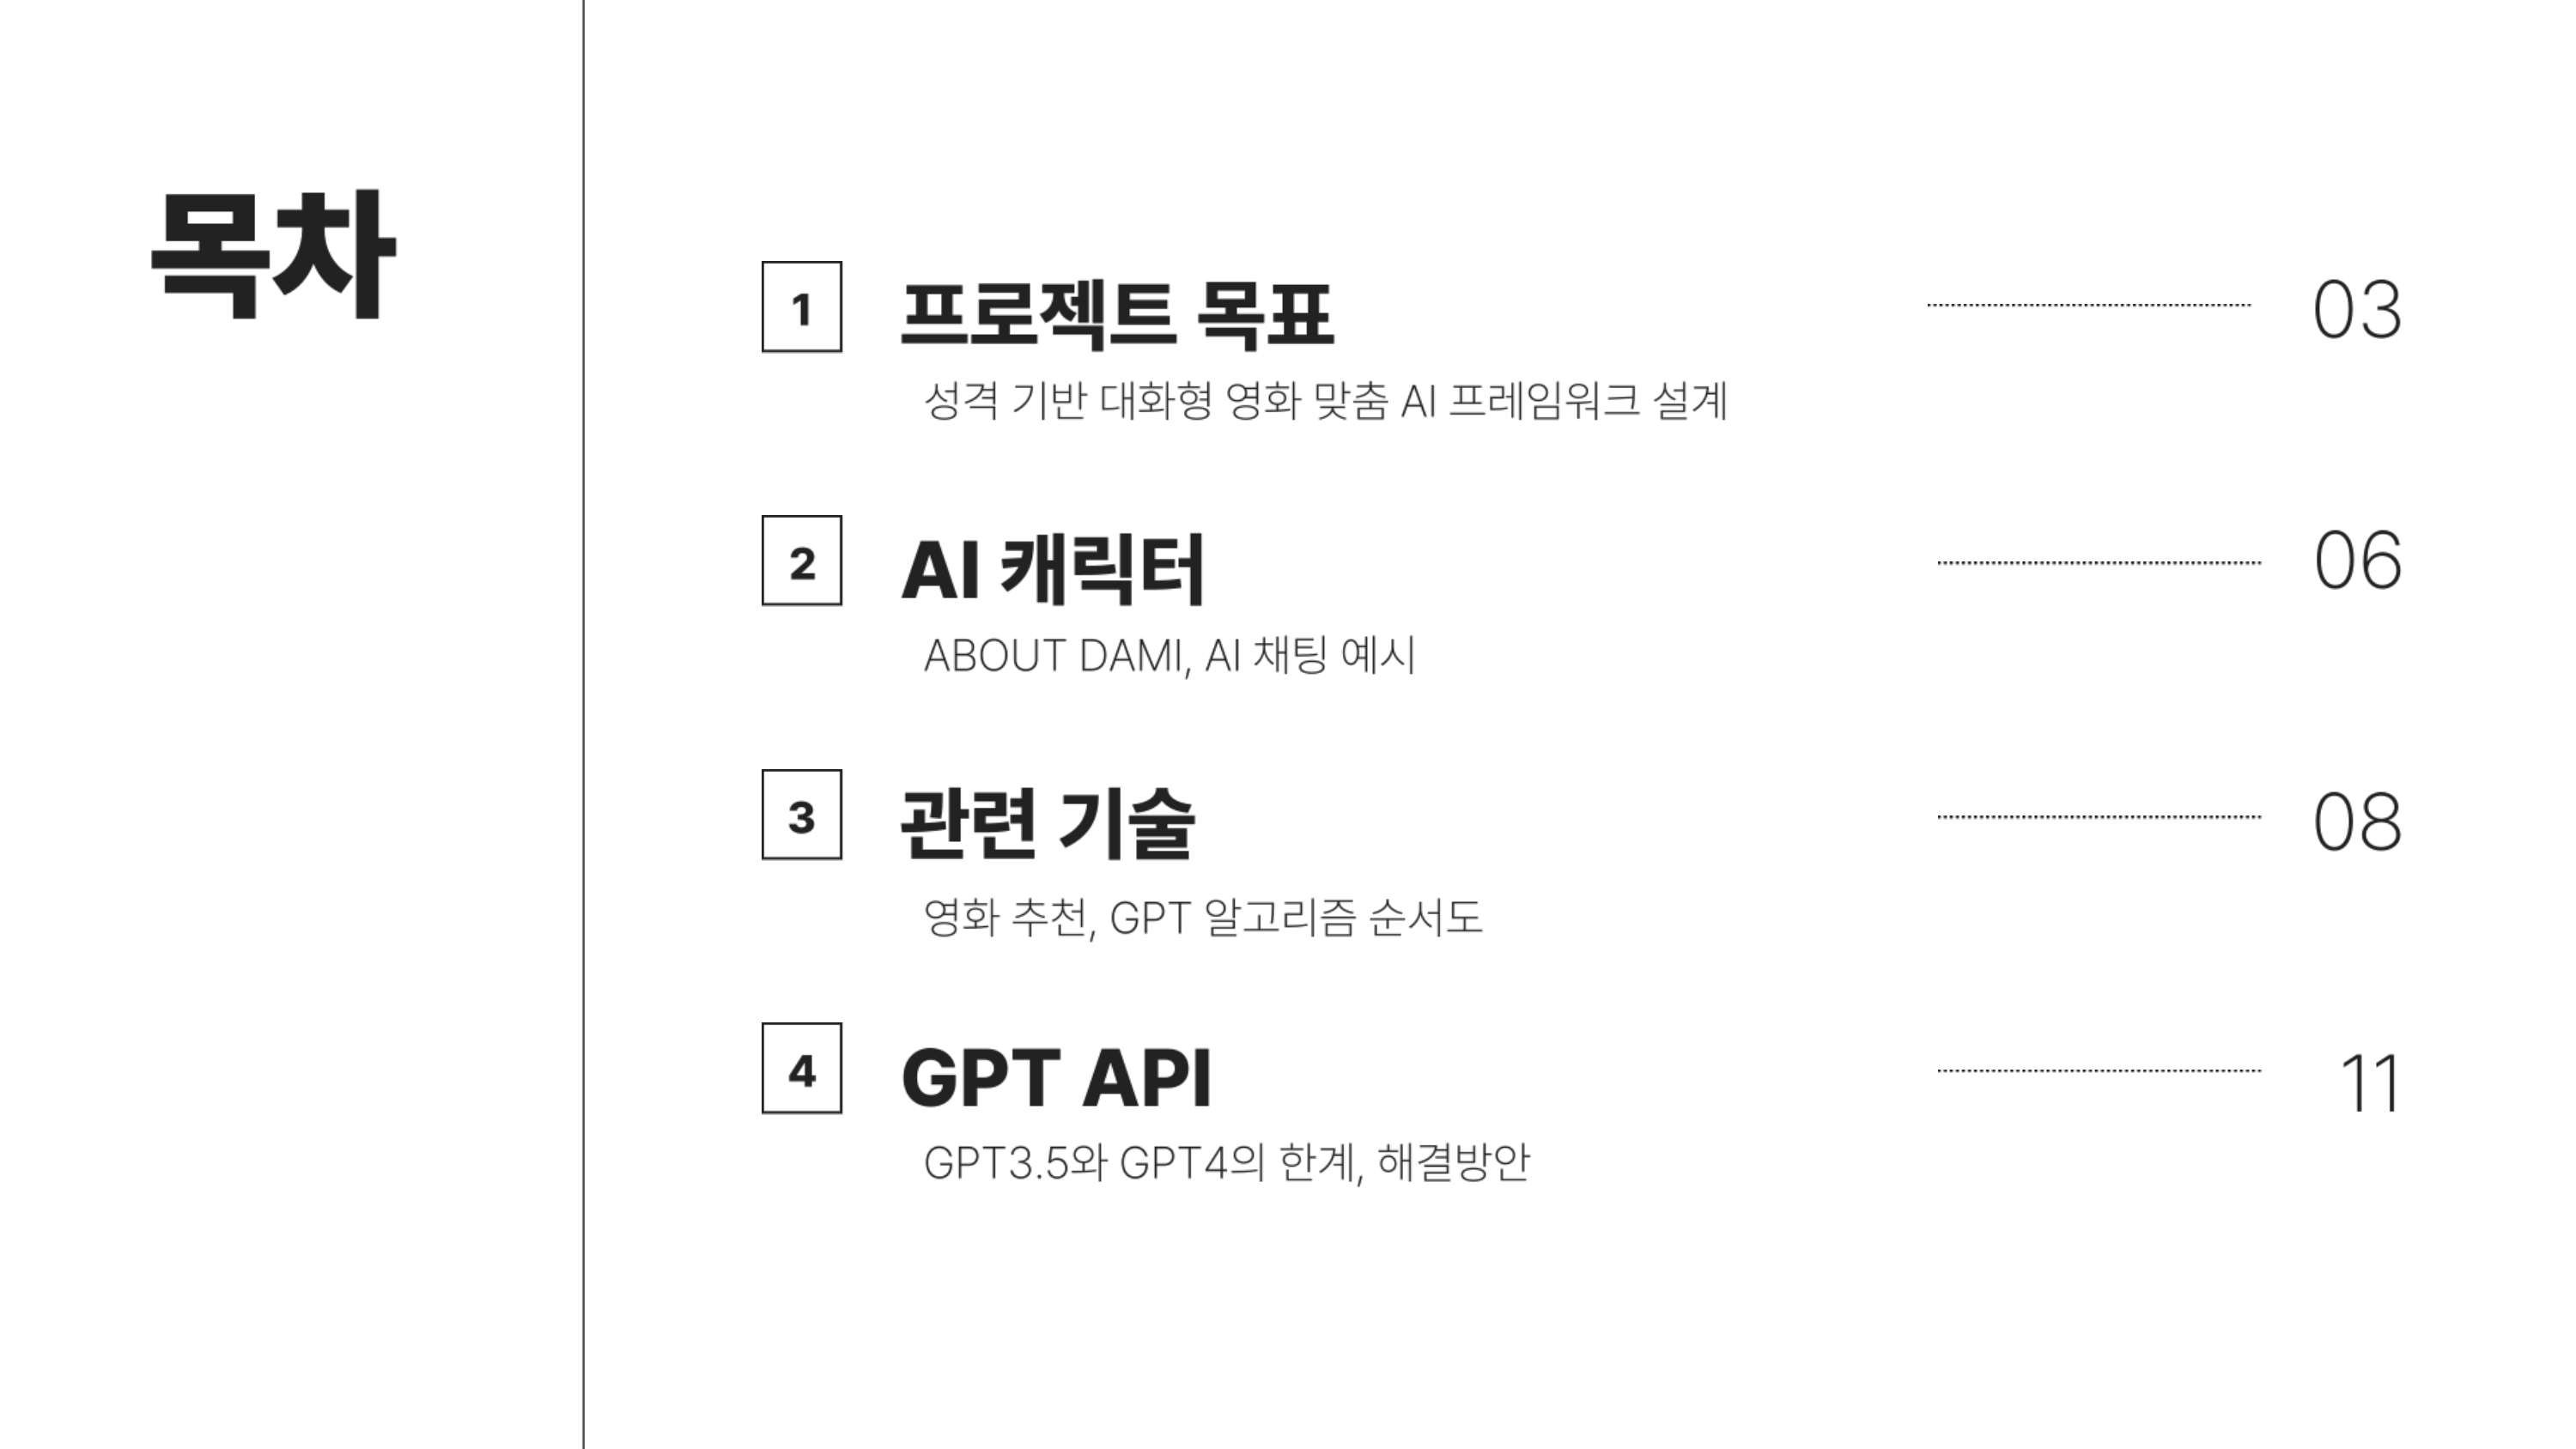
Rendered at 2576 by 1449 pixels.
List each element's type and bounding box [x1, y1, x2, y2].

picture [873, 235, 1771, 1298]
text_box [1938, 561, 2262, 566]
picture [756, 1014, 867, 1143]
picture [2275, 713, 2492, 951]
picture [105, 79, 532, 485]
picture [754, 506, 866, 635]
picture [2278, 202, 2489, 440]
picture [2268, 976, 2503, 1212]
picture [2282, 452, 2488, 689]
picture [751, 252, 864, 381]
text_box [1938, 815, 2262, 820]
picture [755, 760, 868, 891]
text_box [1938, 1070, 2262, 1074]
text_box [1928, 303, 2251, 307]
